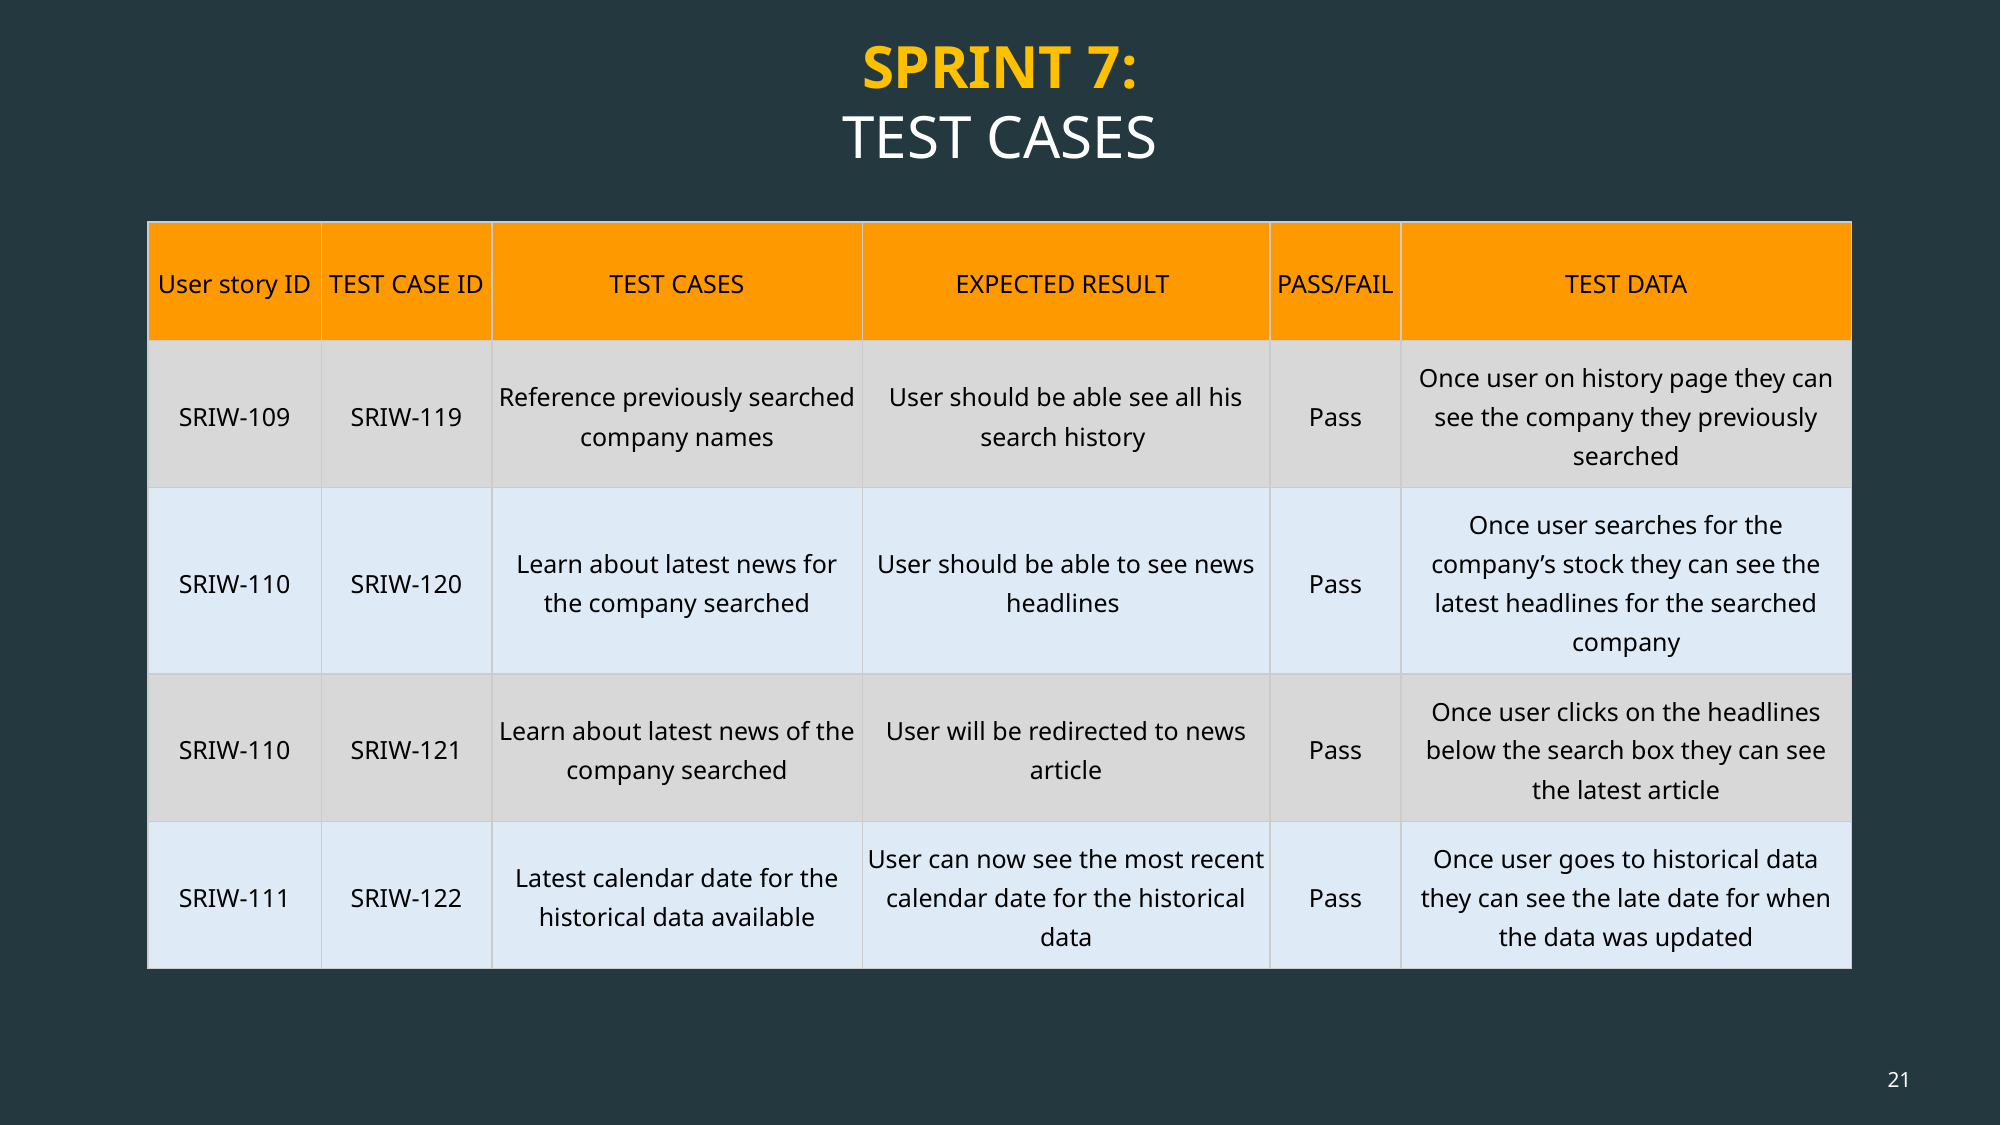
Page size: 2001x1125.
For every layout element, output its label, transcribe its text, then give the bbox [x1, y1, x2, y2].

table_cell User will be redirected to news article [863, 675, 1269, 821]
table_cell Pass [1271, 822, 1400, 968]
table_cell Latest calendar date for the historical data available [493, 822, 862, 968]
text_box SPRINT 7: TEST CASES [55, 12, 1945, 170]
table_cell SRIW-119 [322, 341, 491, 487]
text_box [0, 0, 2000, 1125]
table_header TEST CASES [493, 223, 862, 340]
table_cell Learn about latest news for the company searched [493, 488, 862, 673]
slide_number ‹#› [1549, 1050, 1912, 1111]
table_cell User should be able to see news headlines [863, 488, 1269, 673]
table_cell Once user clicks on the headlines below the search box they can see the latest article [1402, 675, 1851, 821]
table_header TEST CASE ID [322, 223, 491, 340]
table_cell SRIW-110 [149, 488, 321, 673]
table_cell Once user searches for the company’s stock they can see the latest headlines for the searched company [1402, 488, 1851, 673]
table_cell SRIW-120 [322, 488, 491, 673]
table_header User story ID [149, 223, 321, 340]
table_cell SRIW-122 [322, 822, 491, 968]
table_cell Learn about latest news of the company searched [493, 675, 862, 821]
table_cell SRIW-121 [322, 675, 491, 821]
table_header TEST DATA [1402, 223, 1851, 340]
table_cell SRIW-111 [149, 822, 321, 968]
table_cell Pass [1271, 675, 1400, 821]
table_cell SRIW-109 [149, 341, 321, 487]
table_cell Once user goes to historical data they can see the late date for when the data was updated [1402, 822, 1851, 968]
table_cell Once user on history page they can see the company they previously searched [1402, 341, 1851, 487]
table_header PASS/FAIL [1271, 223, 1400, 340]
table_cell User can now see the most recent calendar date for the historical data [863, 822, 1269, 968]
table_cell Pass [1271, 341, 1400, 487]
table_cell User should be able see all his search history [863, 341, 1269, 487]
table_cell Pass [1271, 488, 1400, 673]
table_cell Reference previously searched company names [493, 341, 862, 487]
table_cell SRIW-110 [149, 675, 321, 821]
table_header EXPECTED RESULT [863, 223, 1269, 340]
